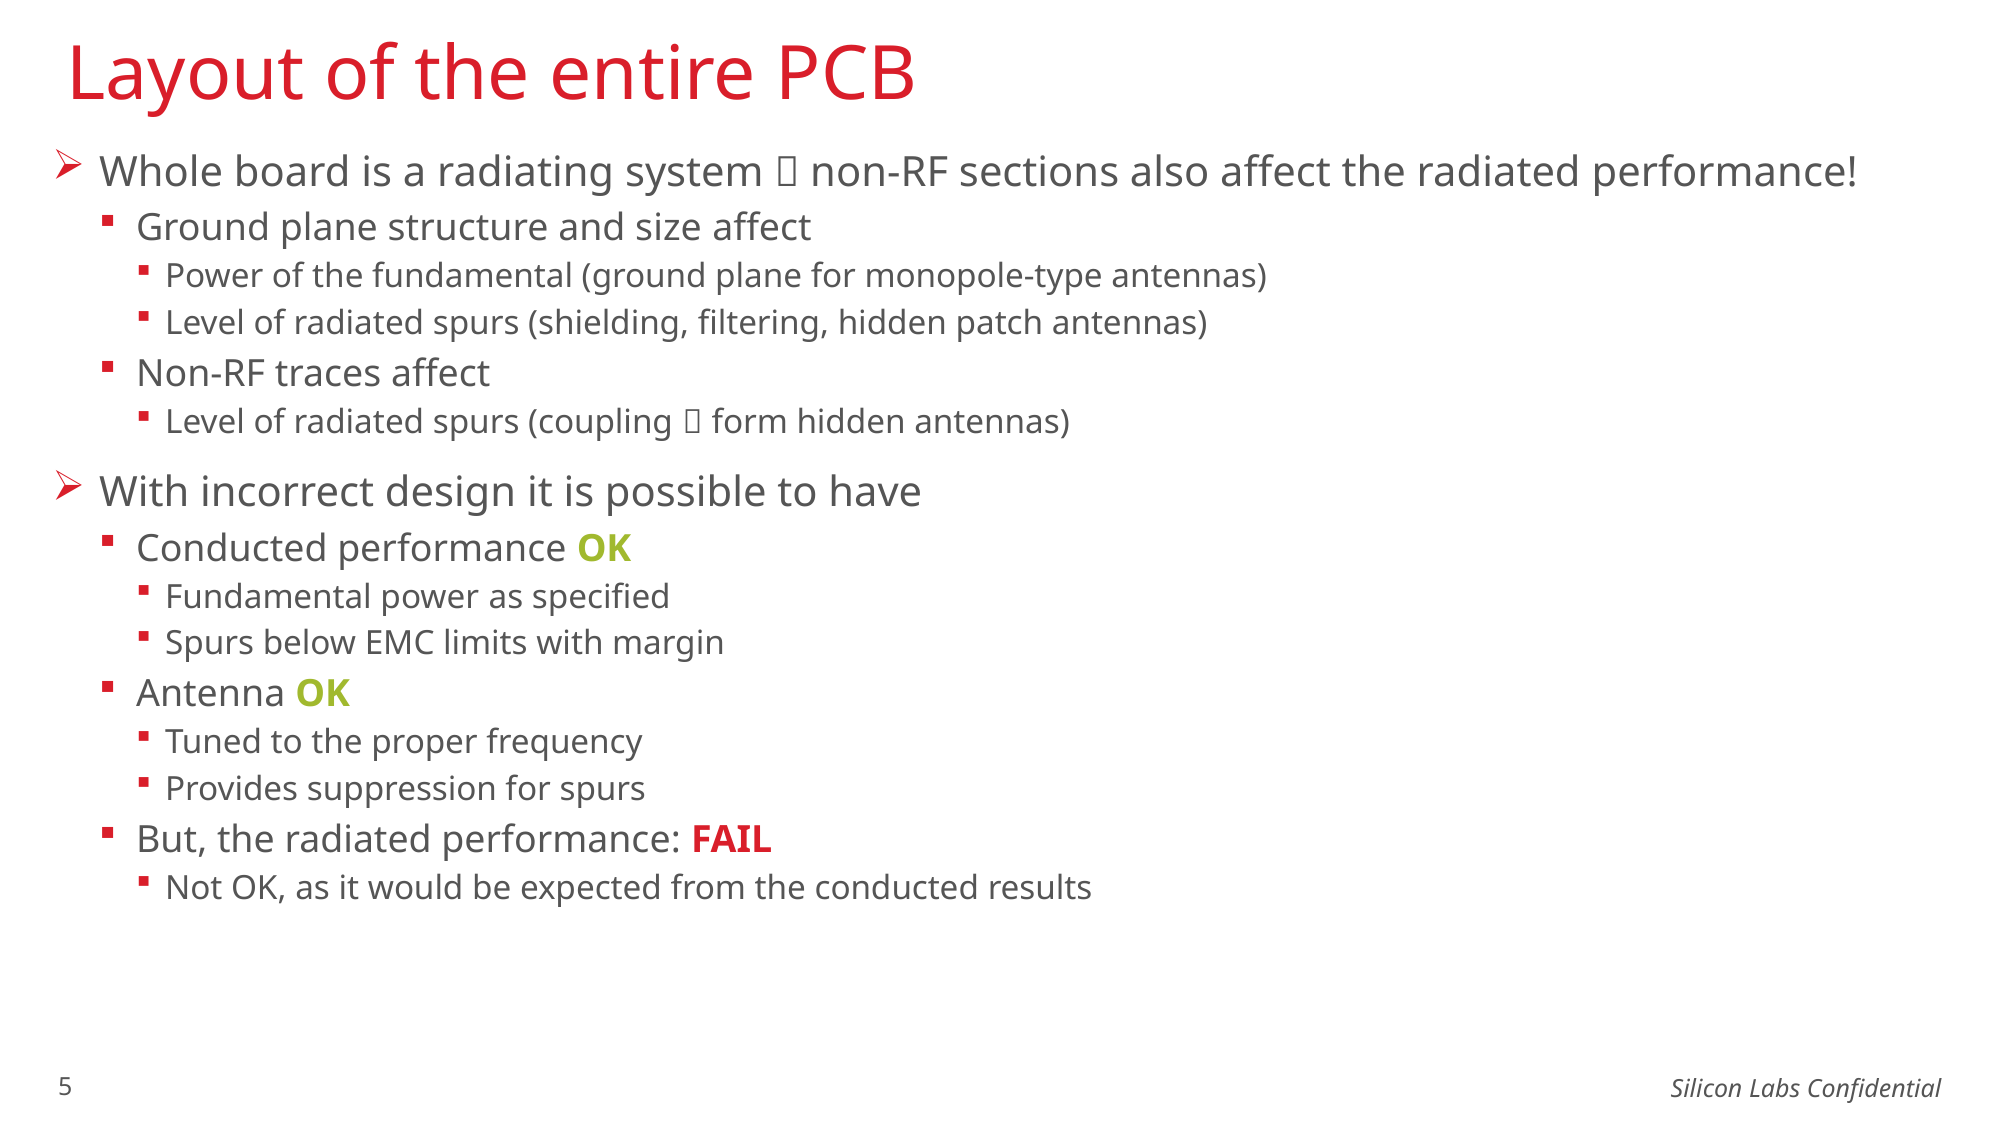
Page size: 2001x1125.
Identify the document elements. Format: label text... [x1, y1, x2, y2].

title Layout of the entire PCB [51, 0, 1950, 150]
list Whole board is a radiating system  non-RF sections also affect the radiated performance! Ground plane structure and size affect Power of the fundamental (ground plane for monopole-type antennas) Level of radiated spurs (shielding, filtering, hidden patch antennas) Non-RF traces affect Level of radiated spurs (coupling  form hidden antennas) With incorrect design it is possible to have Conducted performance OK Fundamental power as specified Spurs below EMC limits with margin Antenna OK Tuned to the proper frequency Provides suppression for spurs But, the radiated performance: FAIL Not OK, as it would be expected from the conducted results [37, 137, 1949, 1059]
